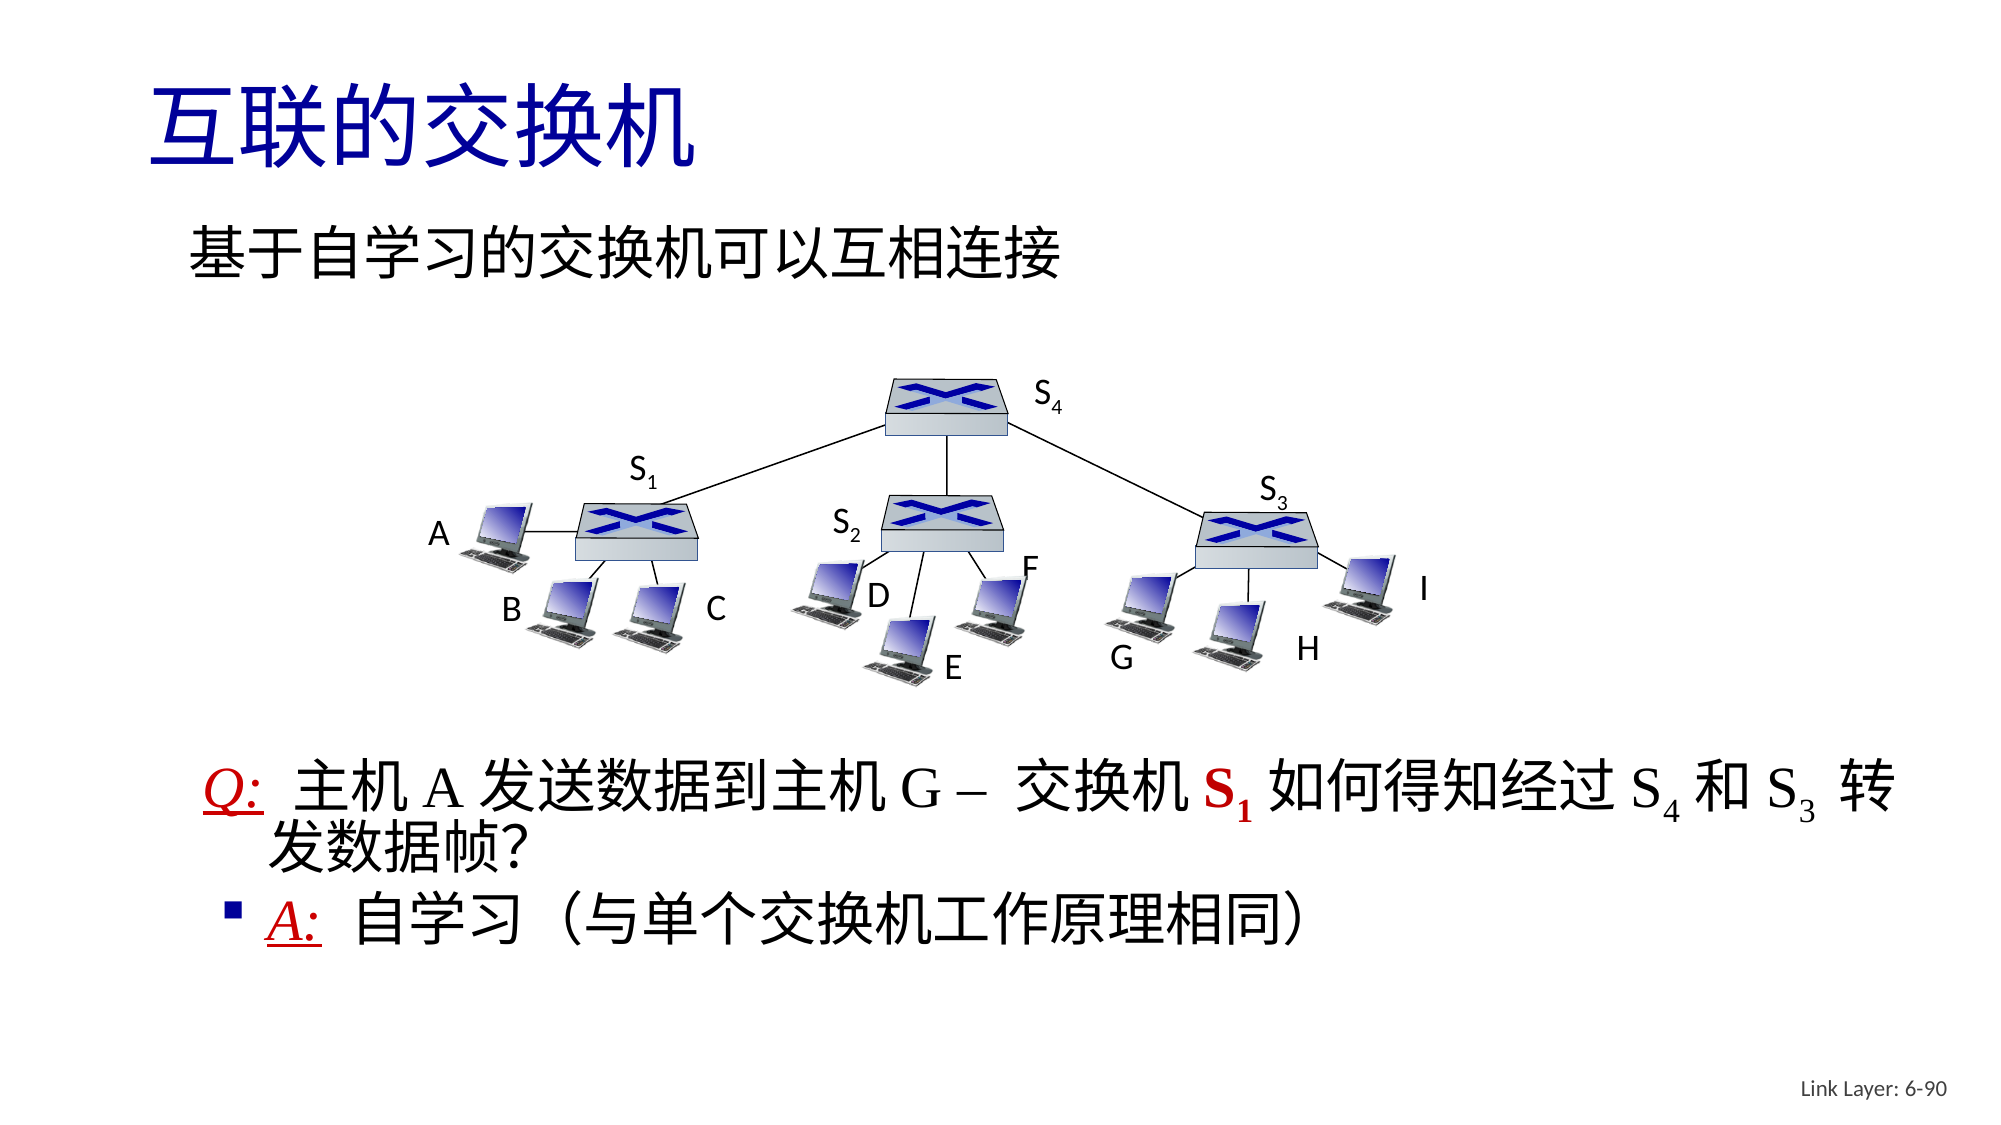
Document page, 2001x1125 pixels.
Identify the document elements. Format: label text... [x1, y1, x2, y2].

text_box 基于自学习的交换机可以互相连接 [173, 219, 1467, 332]
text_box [575, 503, 699, 561]
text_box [412, 435, 648, 659]
slide_number Link Layer: 6-90 [1512, 1056, 1963, 1117]
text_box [648, 359, 1445, 696]
text_box Q: 主机A发送数据到主机G – 交换机S1如何得知经过S4和S3 转发数据帧？ A: 自学习（与单个交换机工作原理相同） [177, 746, 1941, 1022]
title 互联的交换机 [131, 57, 1857, 205]
